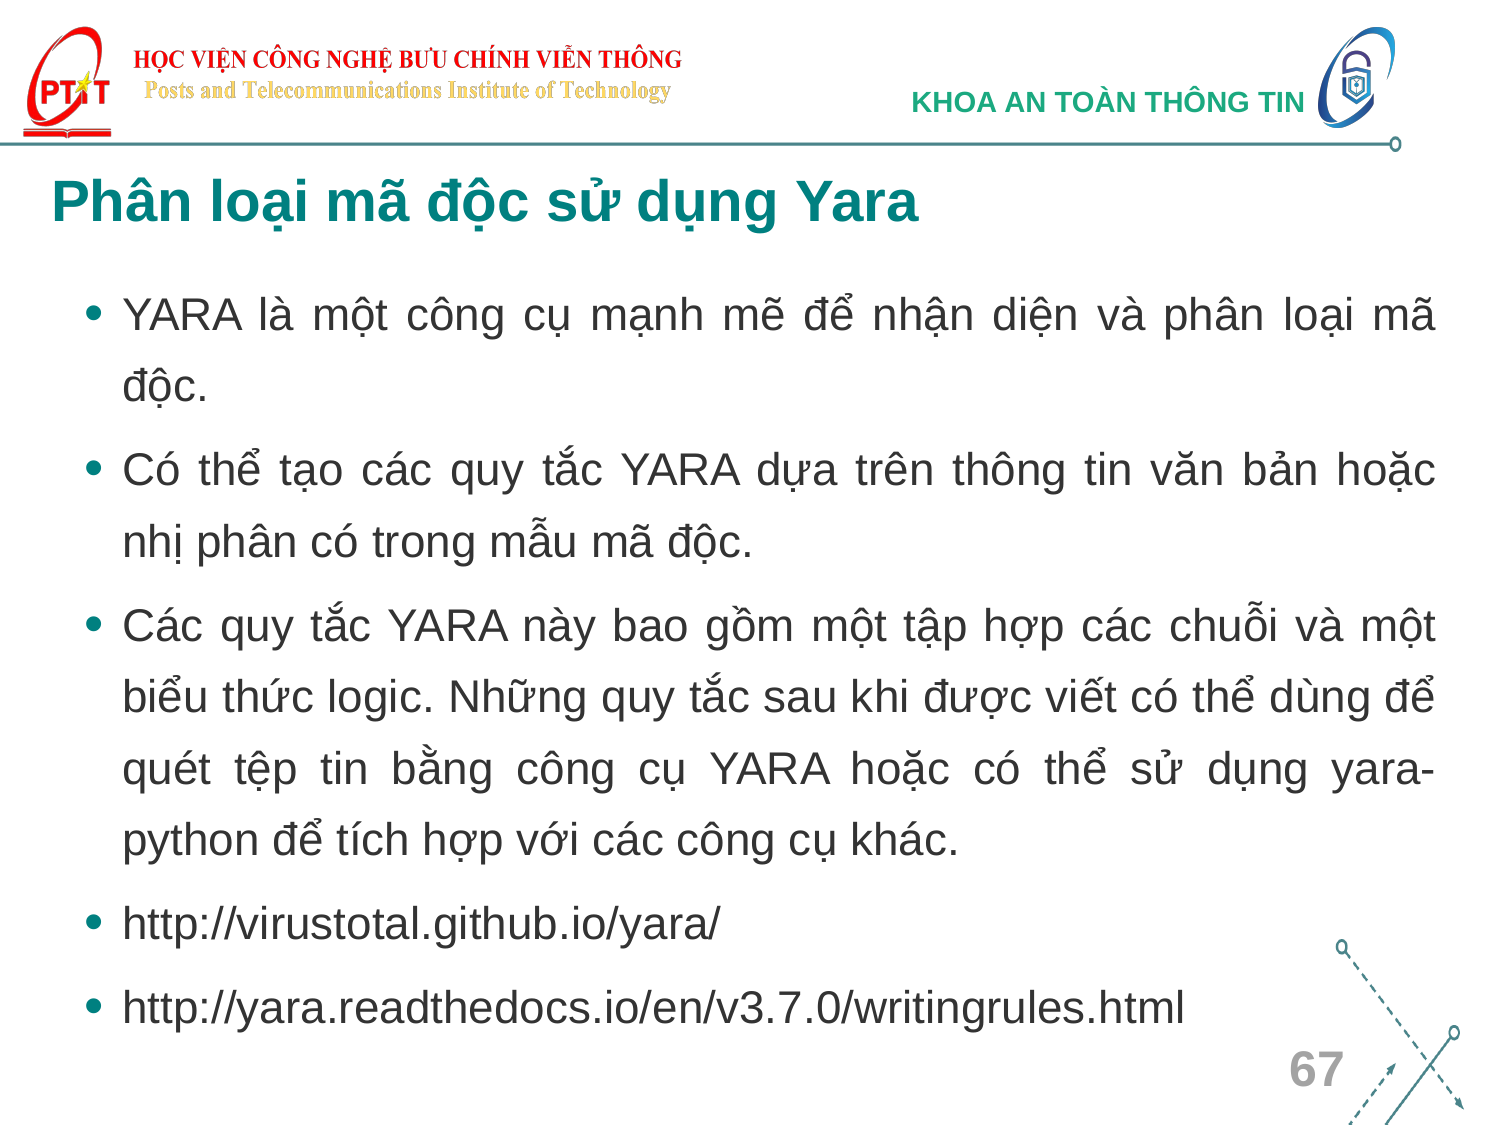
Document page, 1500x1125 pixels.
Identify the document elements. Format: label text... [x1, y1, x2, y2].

title Phân loại mã độc sử dụng Yara [36, 163, 1453, 261]
list YARA là một công cụ mạnh mẽ để nhận diện và phân loại mã độc. Có thể tạo các quy tắc YARA dựa trên thông tin văn bản hoặc nhị phân có trong mẫu mã độc. Các quy tắc YARA này bao gồm một tập hợp các chuỗi và một biểu thức logic. Những quy tắc sau khi được viết có thể dùng để quét tệp tin bằng công cụ YARA hoặc có thể sử dụng yara-python để tích hợp với các công cụ khác. http:/​/​virustotal.​github.​io/​yara/​ http:/​/​yara.​readthedocs.​io/​en/​v3.​7.​0/writingrules.​html [69, 260, 1453, 1059]
picture [0, 18, 695, 147]
picture [1318, 27, 1395, 128]
